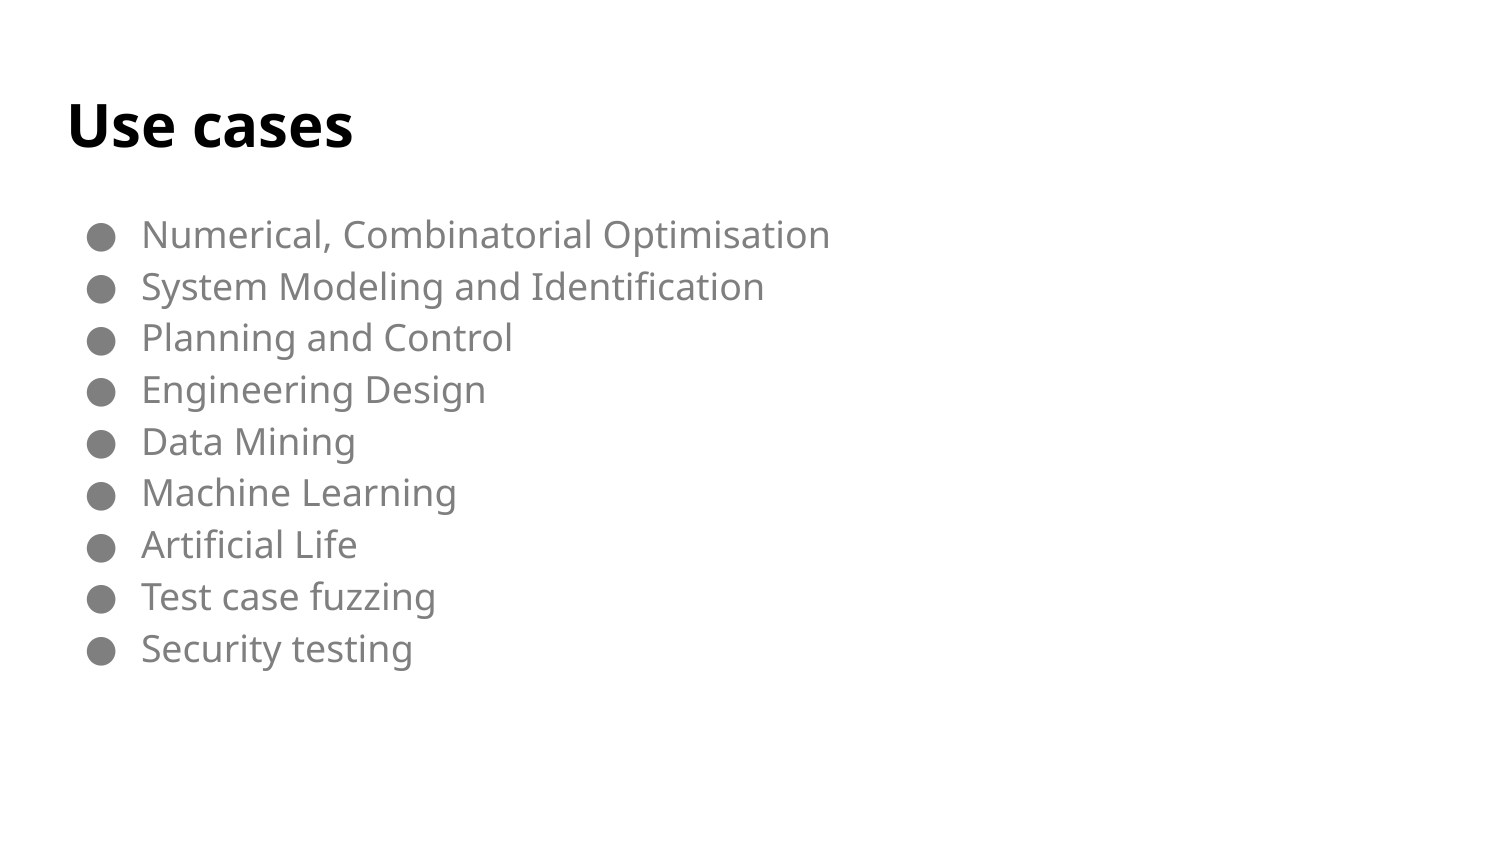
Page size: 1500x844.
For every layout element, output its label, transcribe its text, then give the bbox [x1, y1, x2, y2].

title Use cases [51, 72, 1449, 176]
list Numerical, Combinatorial Optimisation System Modeling and Identification Planning and Control Engineering Design Data Mining Machine Learning Artificial Life Test case fuzzing Security testing [51, 189, 1363, 750]
